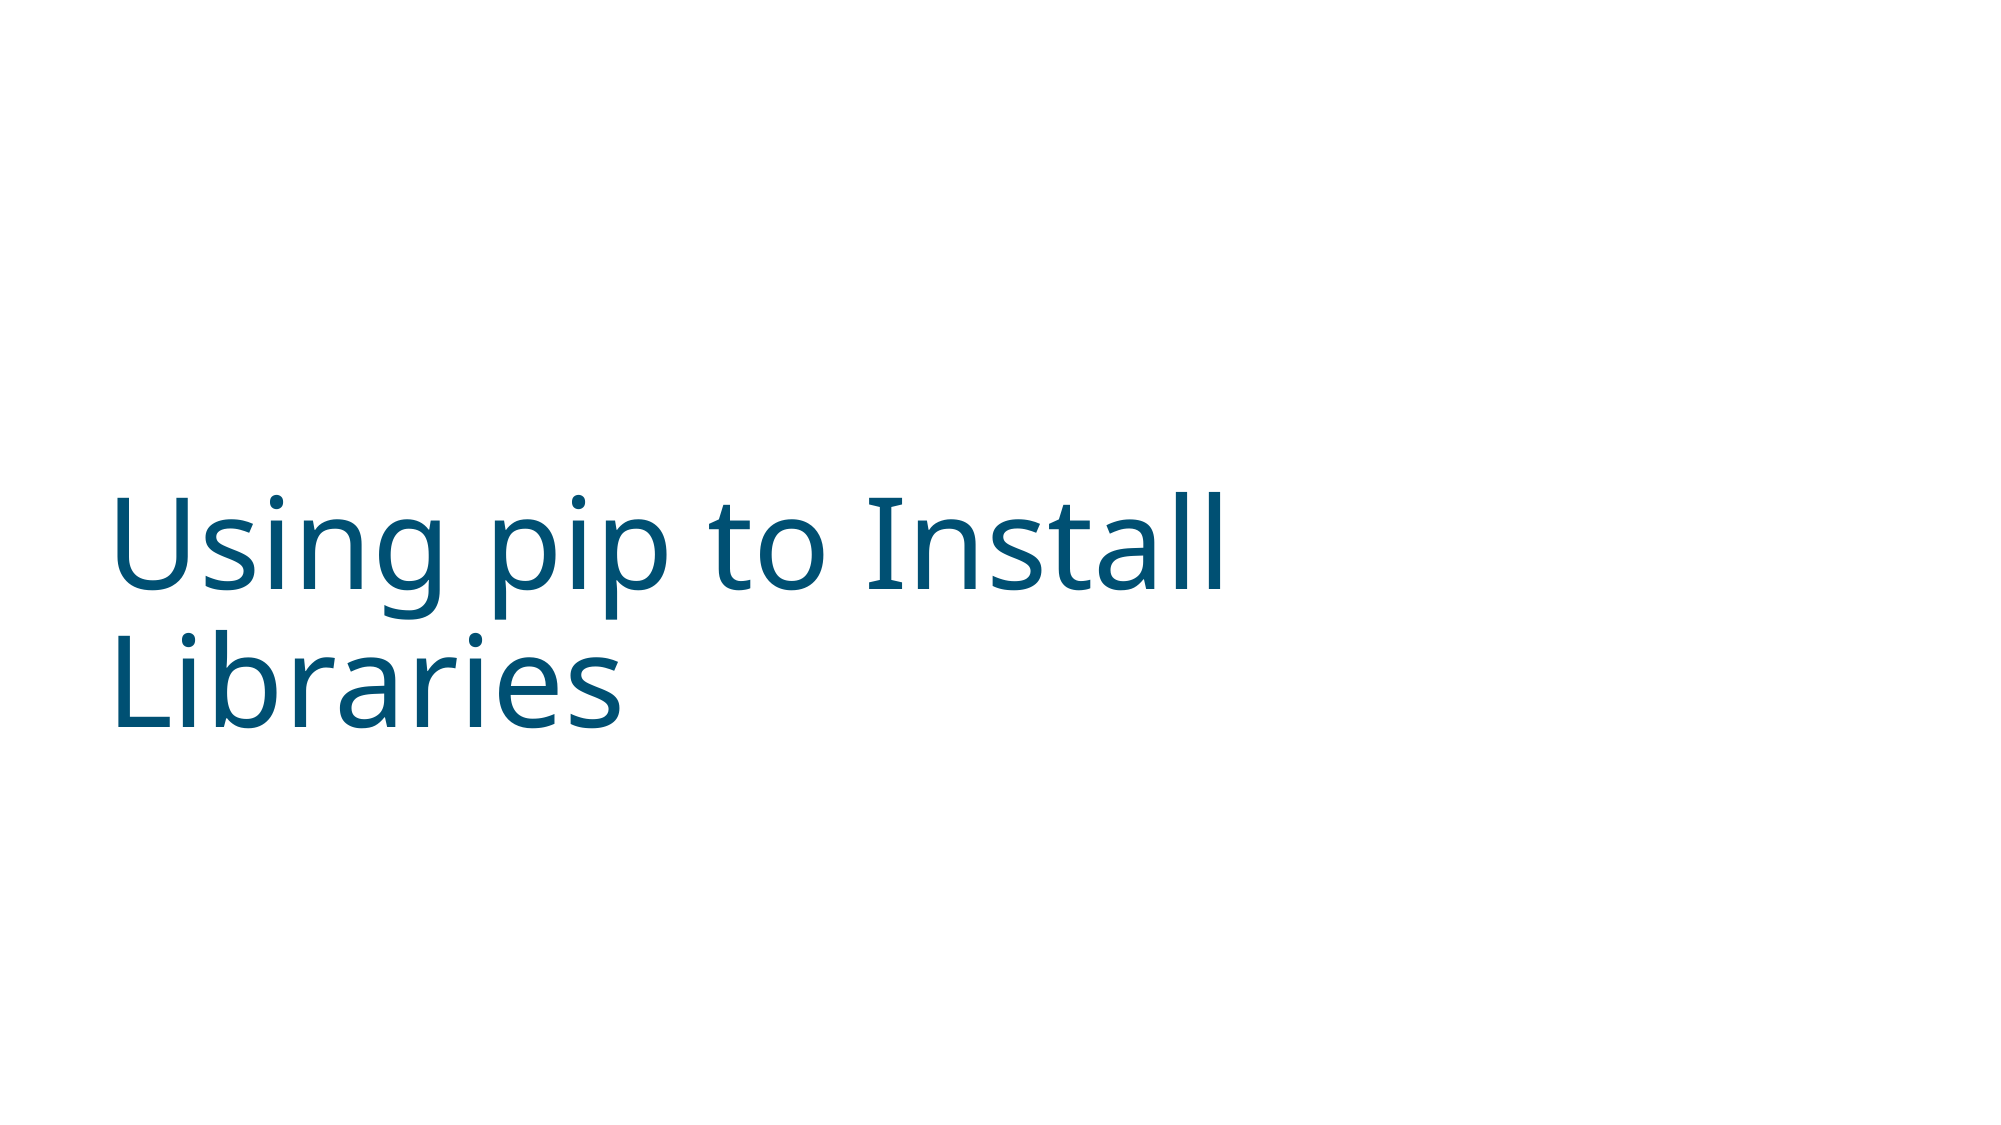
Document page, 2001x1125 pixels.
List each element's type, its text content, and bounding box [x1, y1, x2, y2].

title Using pip to Install Libraries [91, 200, 1753, 763]
